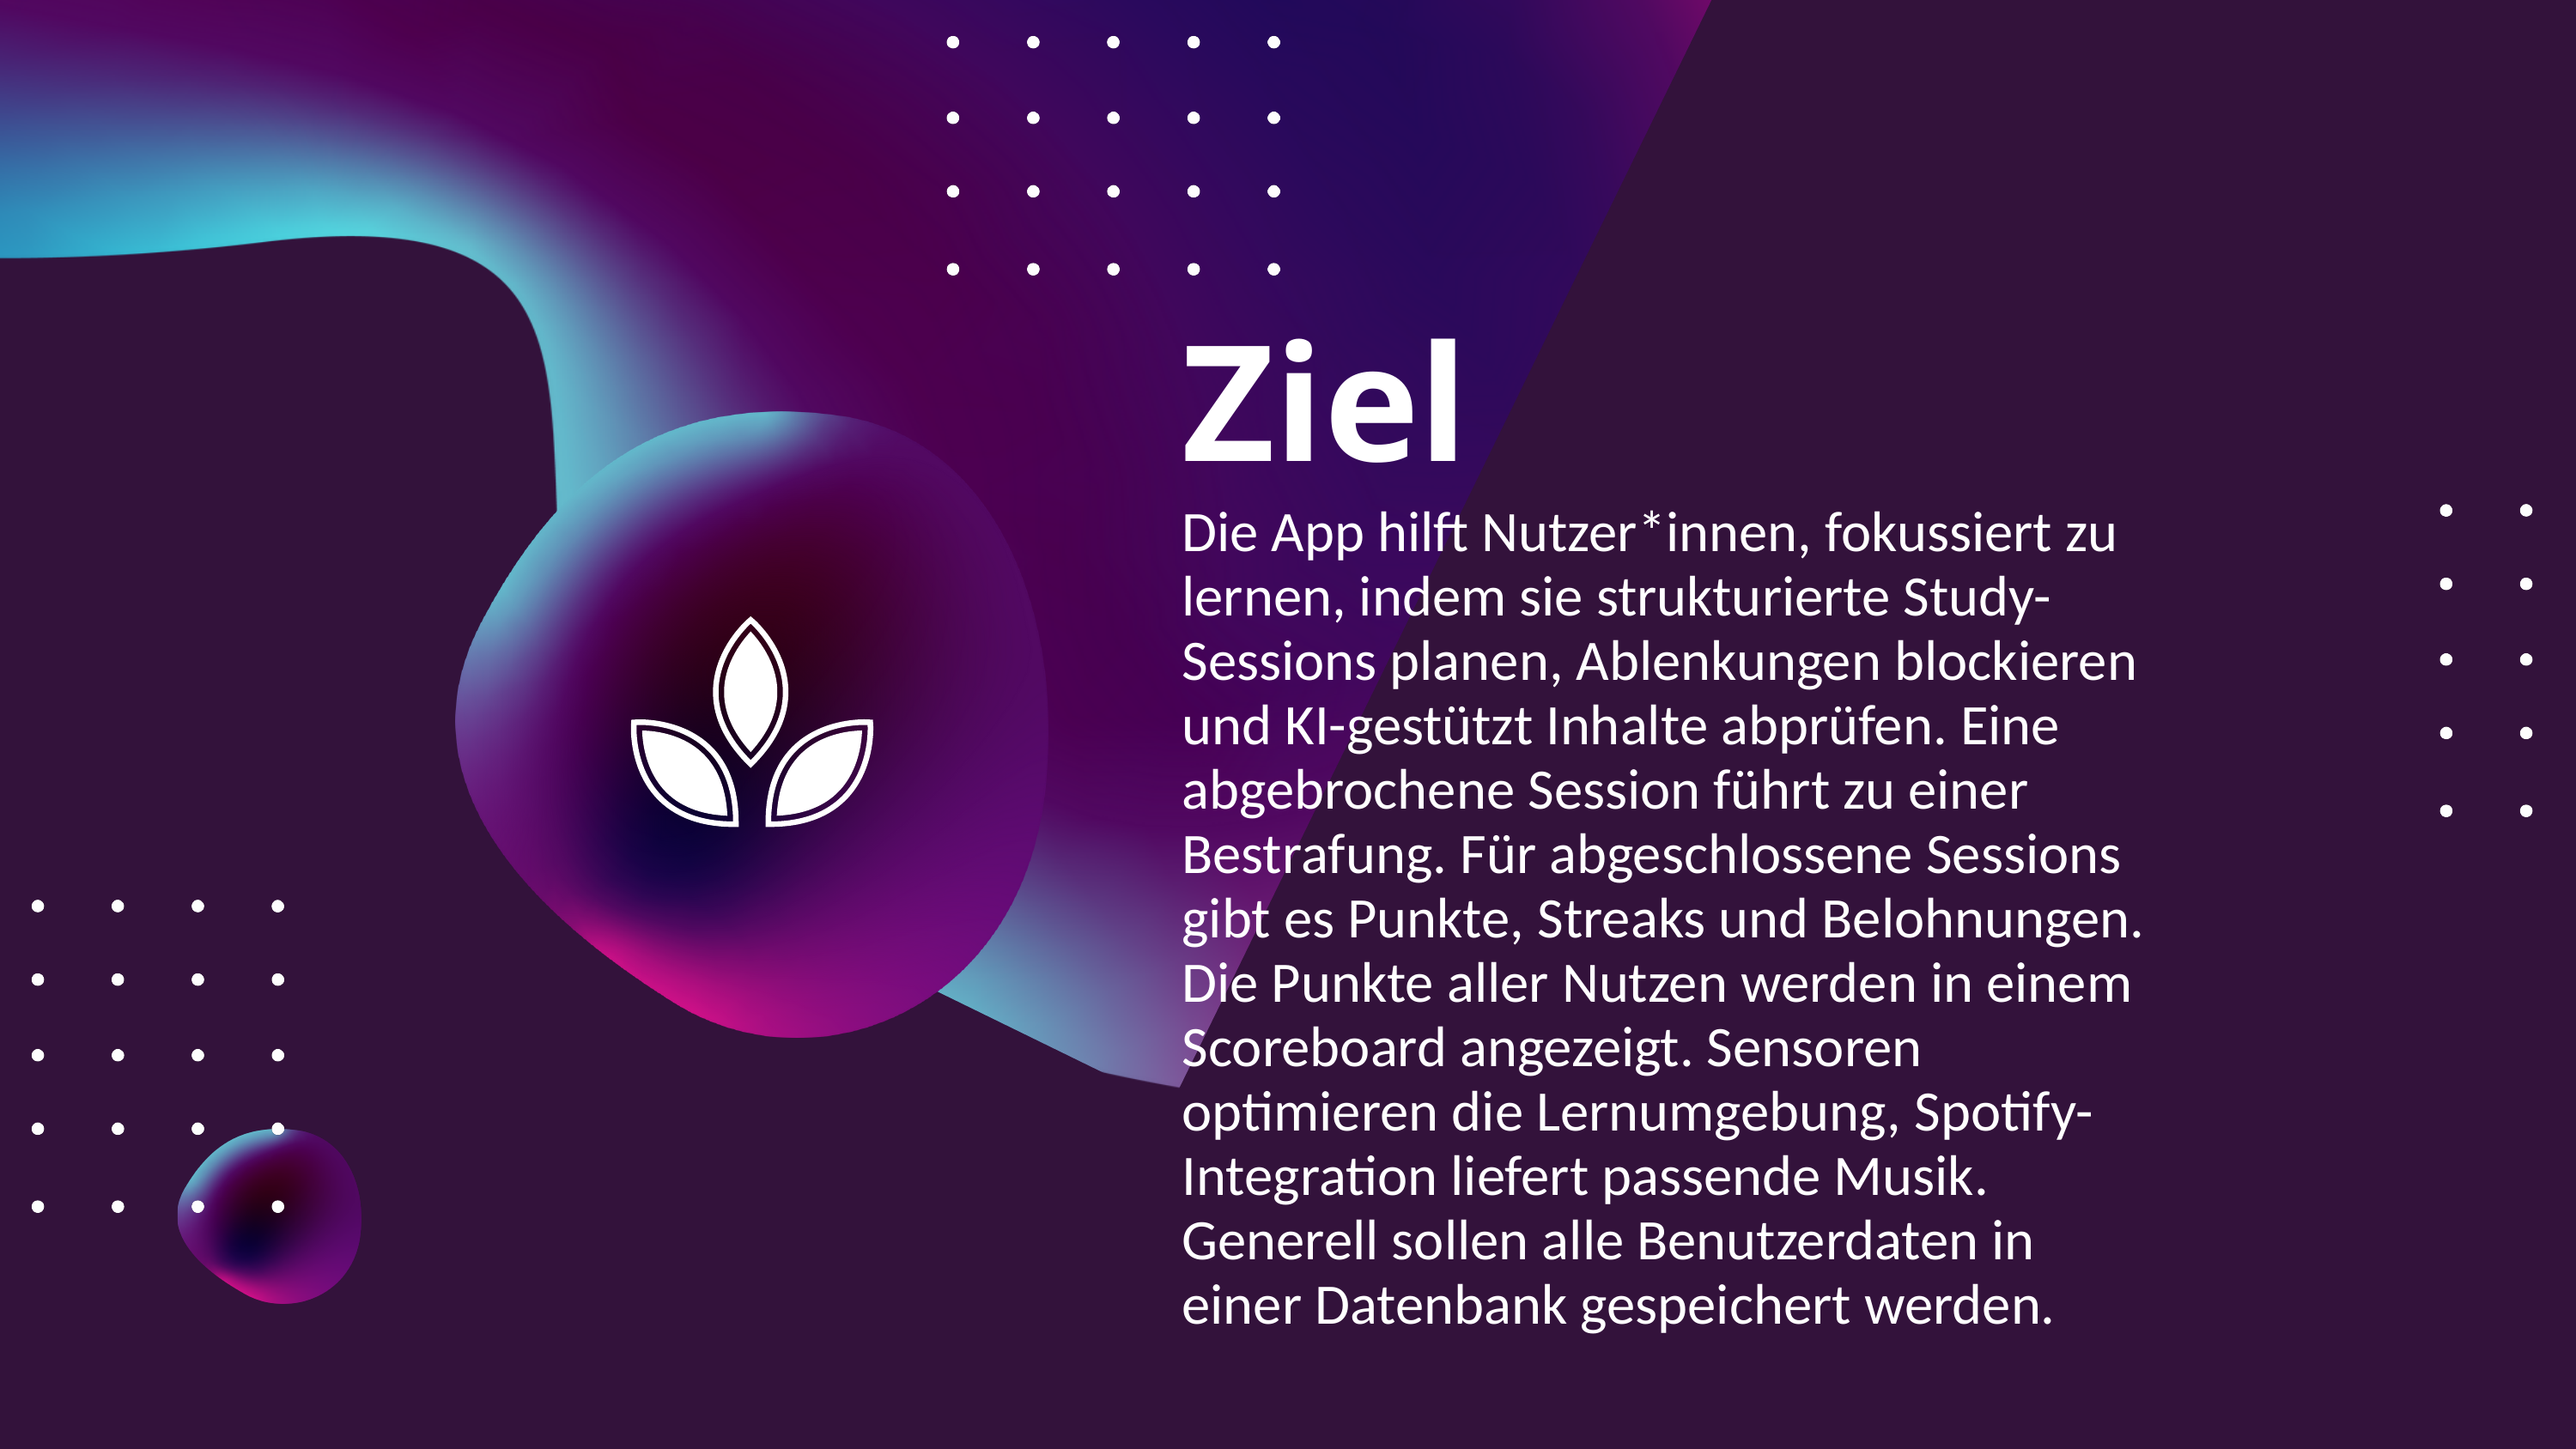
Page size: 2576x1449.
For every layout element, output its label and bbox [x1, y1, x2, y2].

text_box [177, 1129, 361, 1304]
text_box [938, 0, 1285, 280]
text_box [2431, 499, 2576, 822]
text_box [0, 894, 289, 1217]
text_box [455, 411, 1048, 1038]
text_box [0, 0, 1712, 1106]
text_box [627, 615, 877, 833]
text_box [1182, 316, 2168, 1345]
